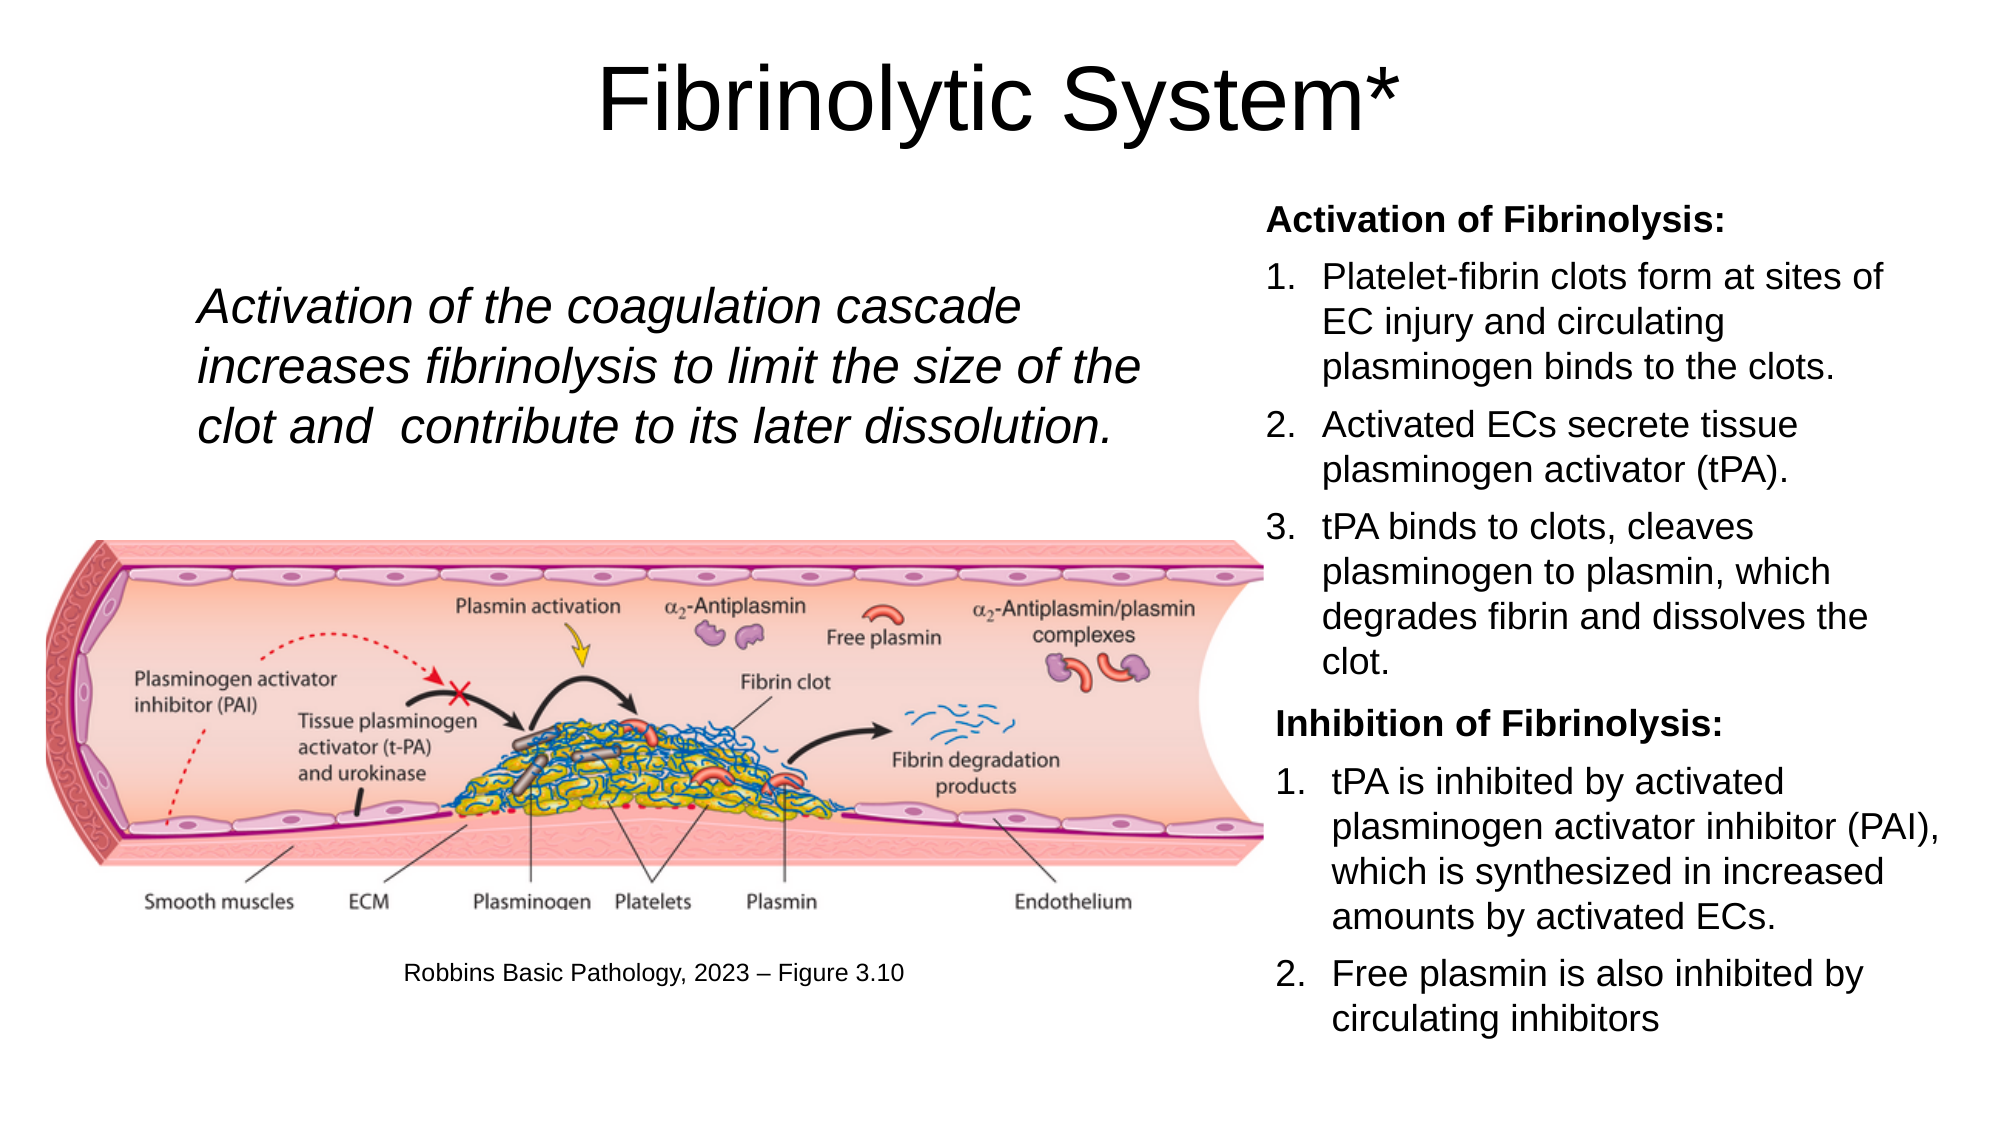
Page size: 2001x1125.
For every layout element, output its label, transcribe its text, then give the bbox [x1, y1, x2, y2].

text_box Activation of Fibrinolysis: Platelet-fibrin clots form at sites of EC injury and circulating plasminogen binds to the clots. Activated ECs secrete tissue plasminogen activator (tPA). tPA binds to clots, cleaves plasminogen to plasmin, which degrades fibrin and dissolves the clot. [1250, 187, 1955, 690]
title Fibrinolytic System* [99, 0, 1900, 188]
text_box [45, 540, 1264, 995]
text_box Activation of the coagulation cascade increases fibrinolysis to limit the size of the clot and contribute to its later dissolution. [182, 265, 1241, 461]
text_box Inhibition of Fibrinolysis: tPA is inhibited by activated plasminogen activator inhibitor (PAI), which is synthesized in increased amounts by activated ECs. Free plasmin is also inhibited by circulating inhibitors [1260, 691, 1967, 1047]
